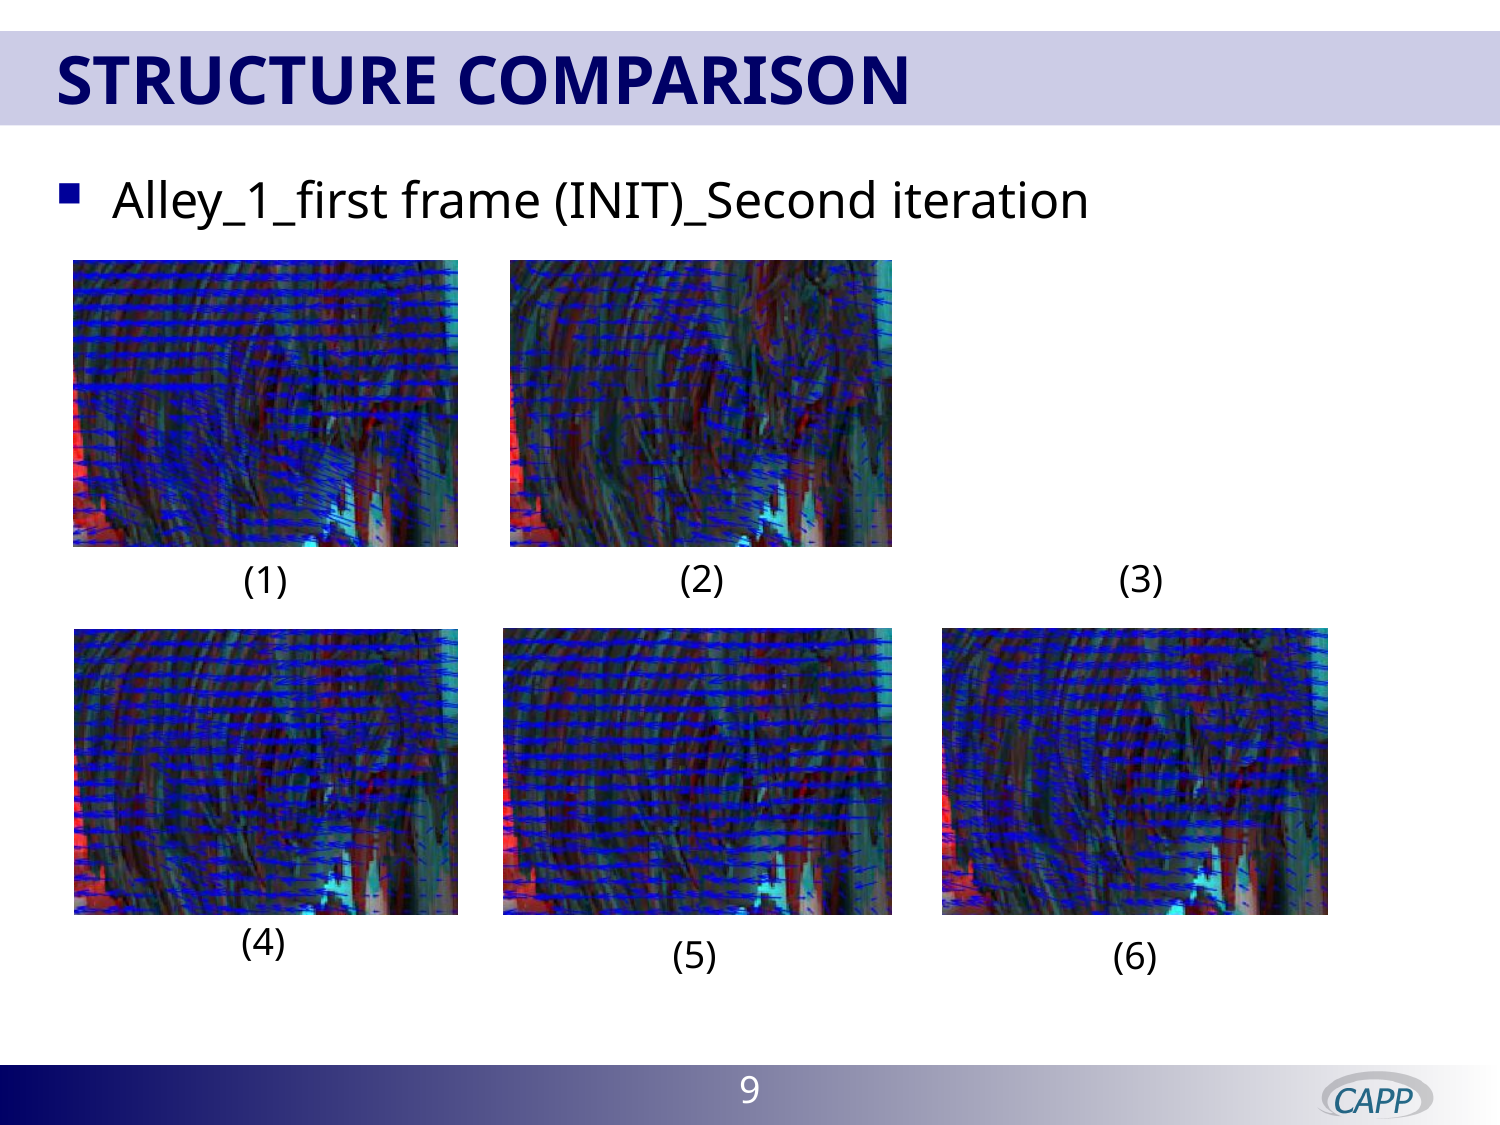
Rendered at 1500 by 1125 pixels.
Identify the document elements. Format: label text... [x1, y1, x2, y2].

text_box (6) [1098, 925, 1173, 985]
text_box (2) [665, 555, 739, 607]
picture [73, 260, 458, 547]
text_box (4) [226, 923, 301, 971]
text_box (3) [1104, 547, 1179, 607]
picture [510, 260, 893, 547]
picture [1316, 1068, 1436, 1121]
text_box (5) [657, 924, 732, 984]
picture [502, 628, 893, 916]
title Structure comparison [40, 30, 1460, 126]
list Alley_1_first frame (INIT)_Second iteration [40, 148, 1460, 1010]
picture [74, 628, 458, 915]
picture [941, 628, 1328, 916]
text_box (1) [228, 555, 303, 609]
